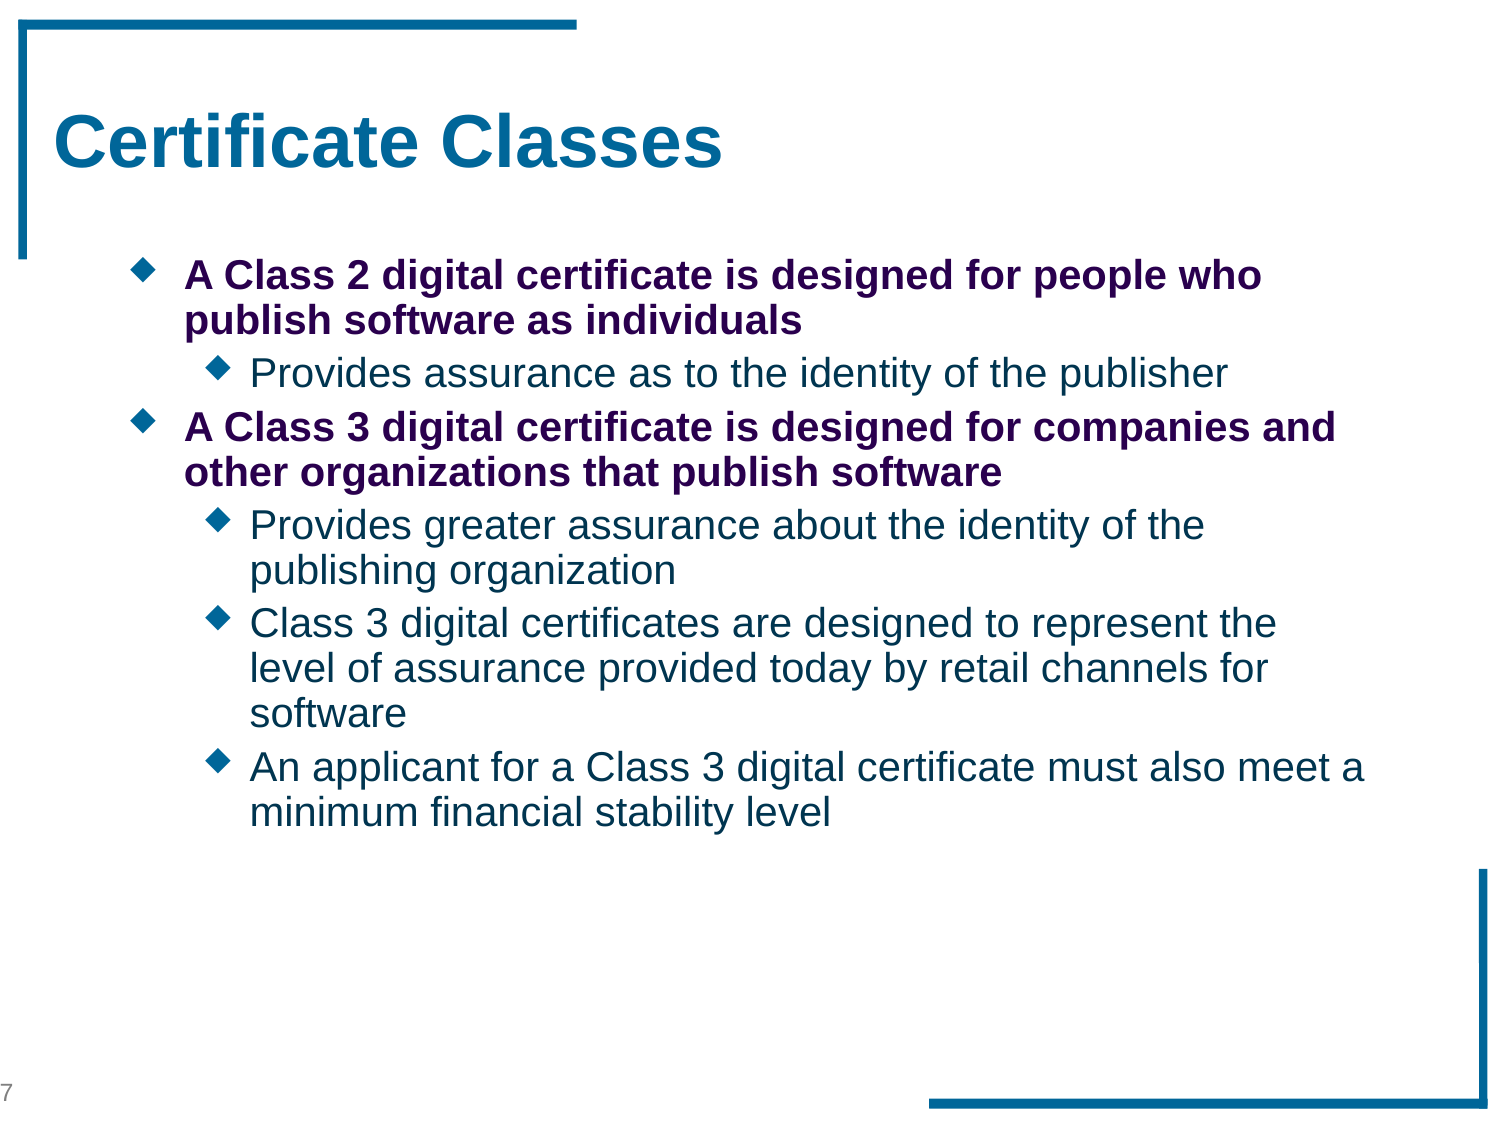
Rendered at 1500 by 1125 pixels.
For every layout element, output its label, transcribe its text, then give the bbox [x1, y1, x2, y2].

list A Class 2 digital certificate is designed for people who publish software as individuals Provides assurance as to the identity of the publisher A Class 3 digital certificate is designed for companies and other organizations that publish software Provides greater assurance about the identity of the publishing organization Class 3 digital certificates are designed to represent the level of assurance provided today by retail channels for software An applicant for a Class 3 digital certificate must also meet a minimum financial stability level [112, 245, 1388, 975]
title Certificate Classes [37, 32, 1500, 243]
